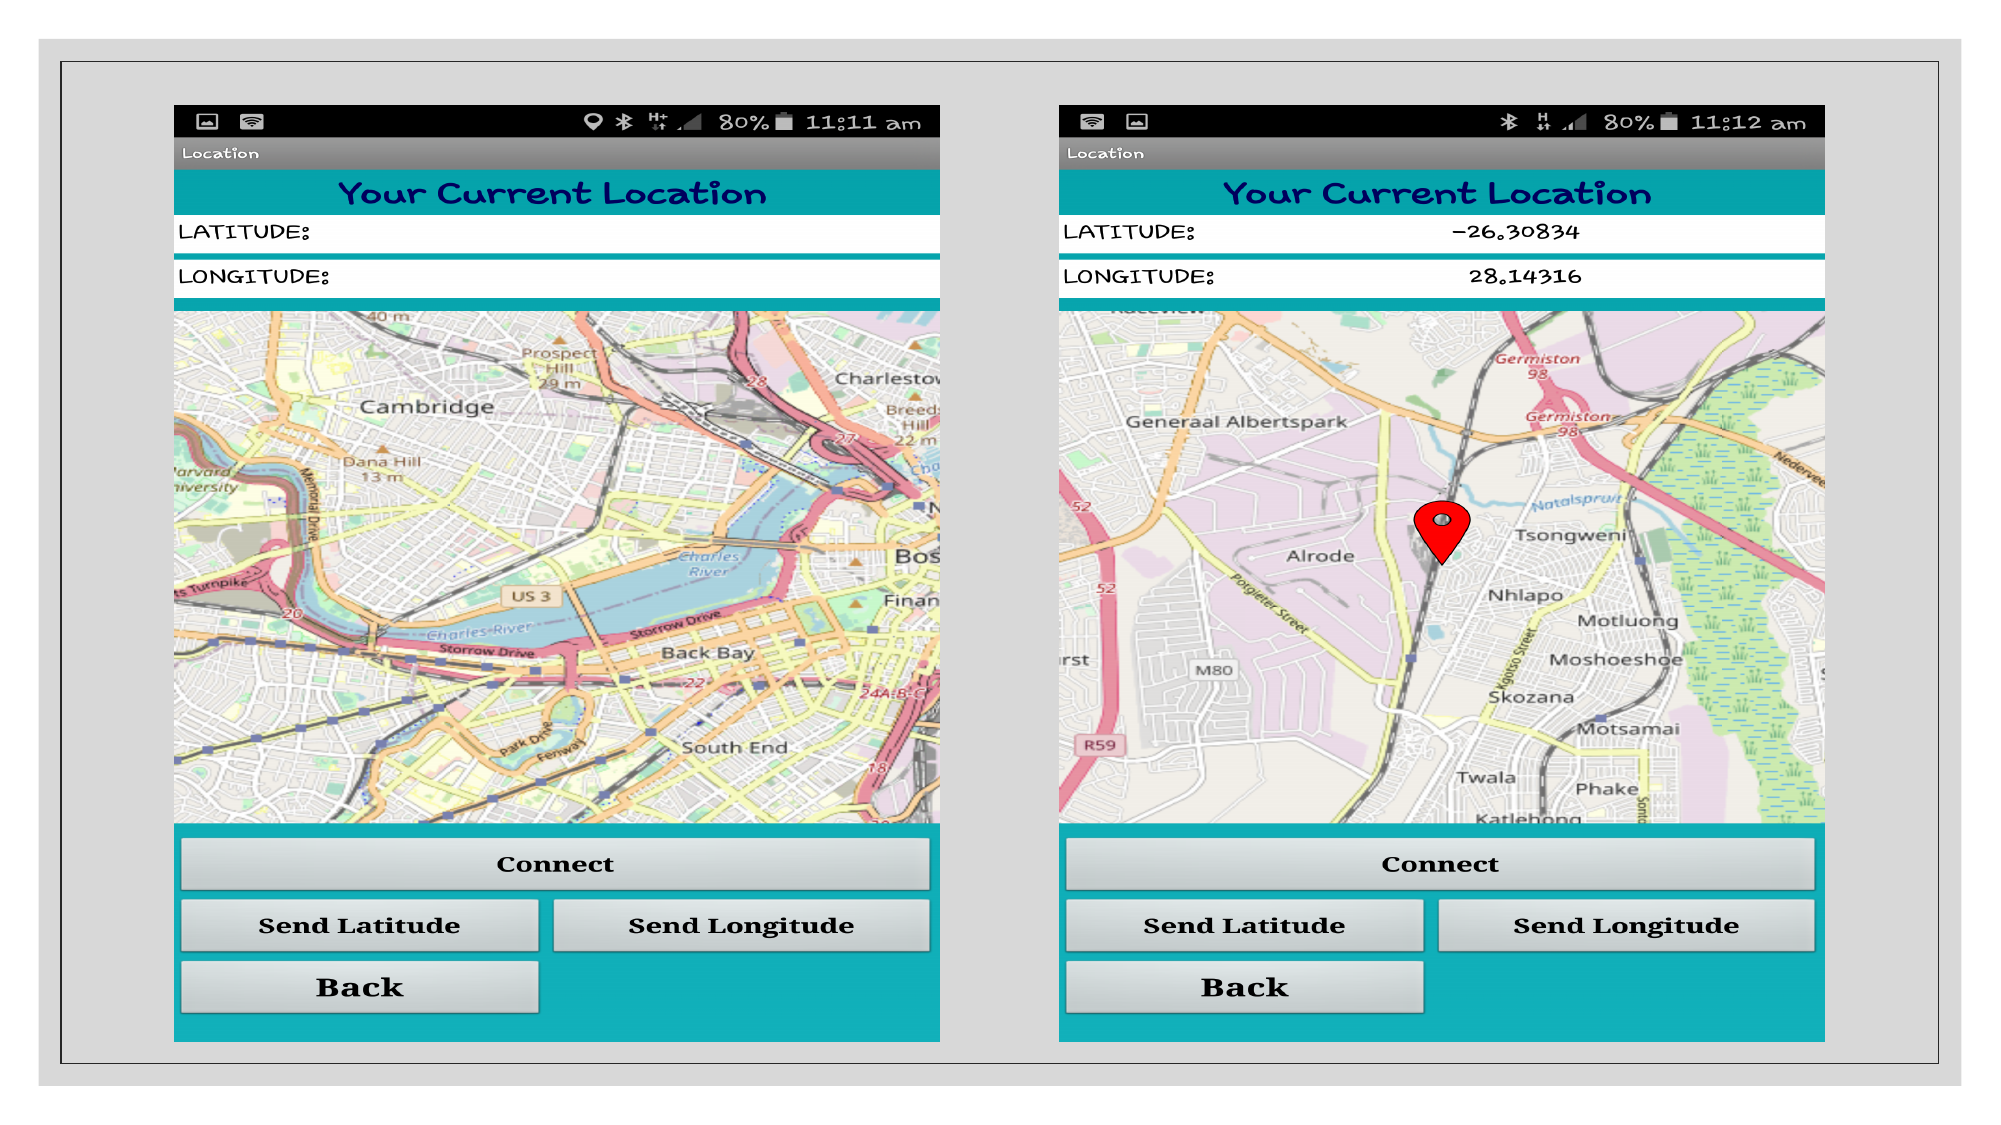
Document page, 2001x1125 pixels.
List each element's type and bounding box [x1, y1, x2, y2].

list [174, 105, 940, 1042]
list [1059, 105, 1825, 1042]
